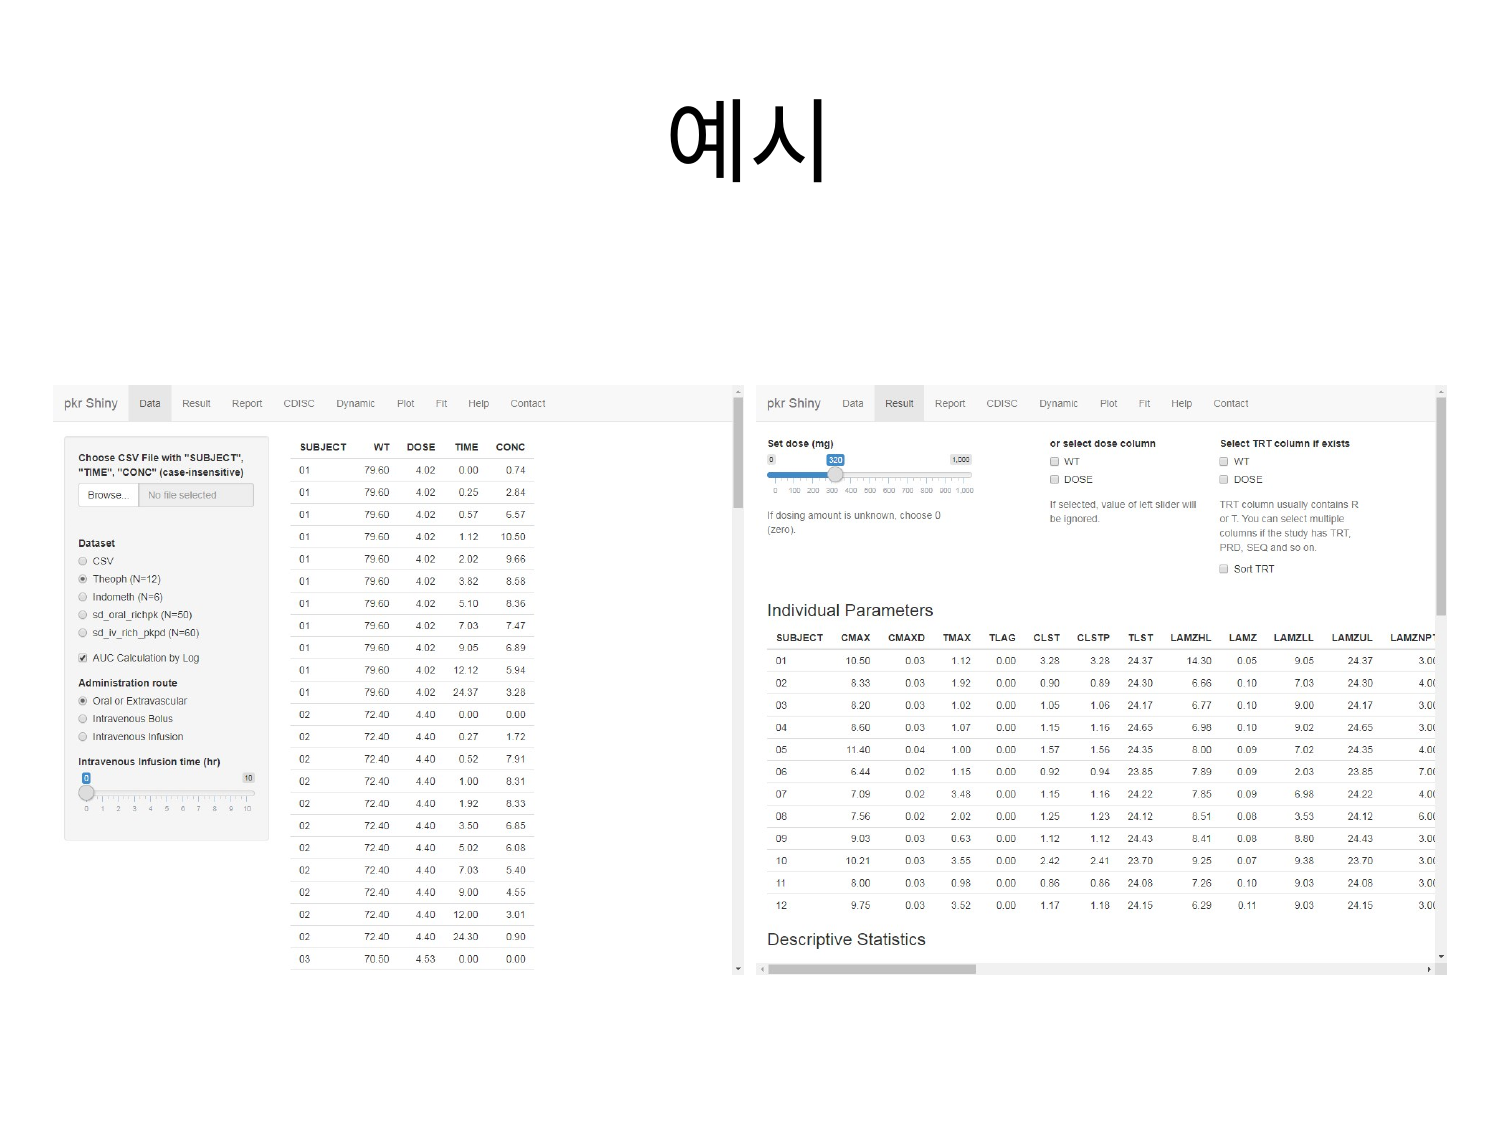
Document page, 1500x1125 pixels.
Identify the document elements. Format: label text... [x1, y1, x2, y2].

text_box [52, 385, 1448, 975]
title 예시 [75, 45, 1425, 233]
